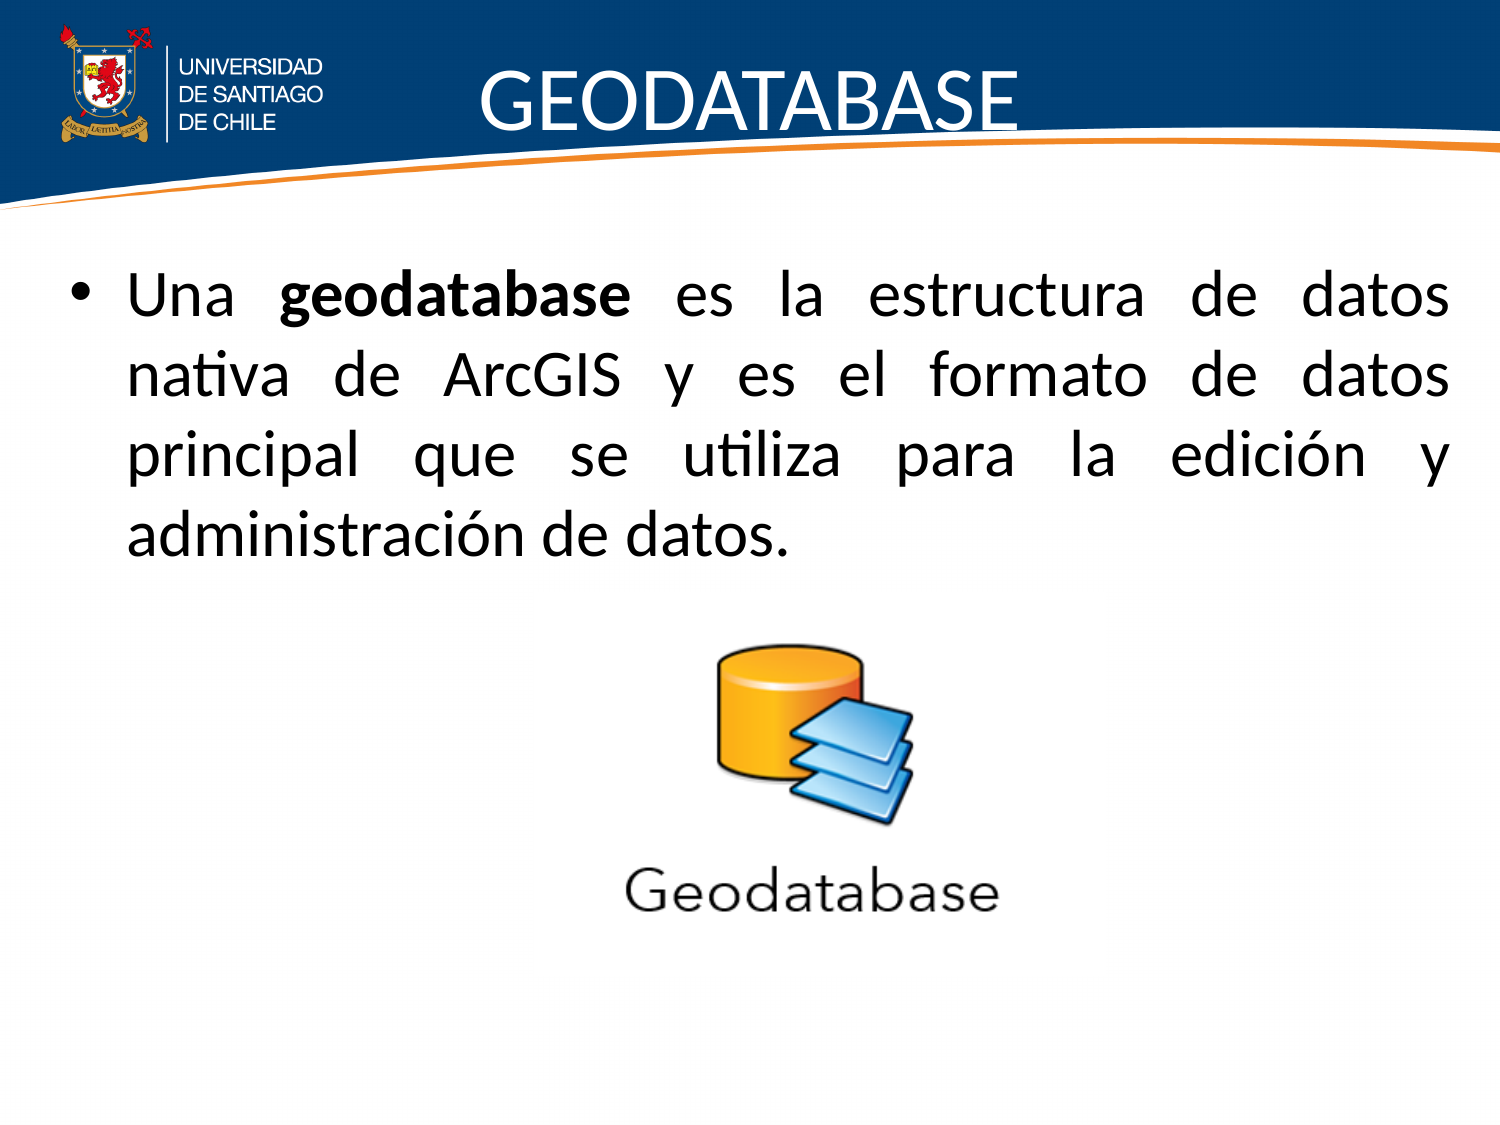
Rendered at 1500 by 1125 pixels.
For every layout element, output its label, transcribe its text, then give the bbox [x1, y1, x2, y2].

list Una geodatabase es la estructura de datos nativa de ArcGIS y es el formato de datos principal que se utiliza para la edición y administración de datos. [54, 242, 1467, 1035]
title GEODATABASE [75, 0, 1425, 188]
picture [0, 0, 1500, 1125]
